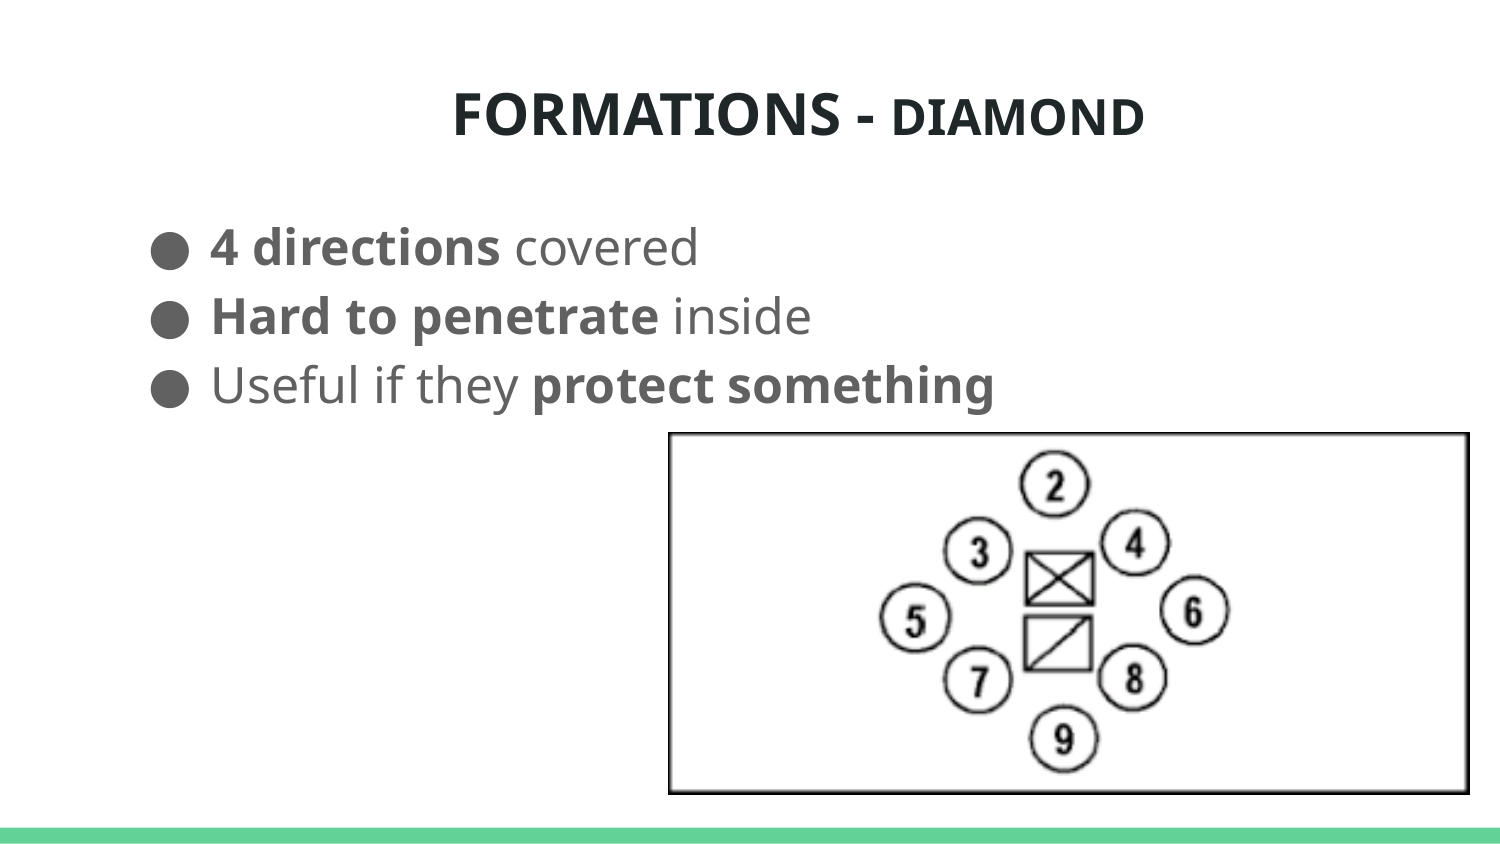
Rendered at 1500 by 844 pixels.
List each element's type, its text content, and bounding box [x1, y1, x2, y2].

picture [668, 431, 1470, 795]
title FORMATIONS - DIAMOND [436, 61, 1500, 156]
list 4 directions covered Hard to penetrate inside Useful if they protect something [120, 191, 1500, 752]
